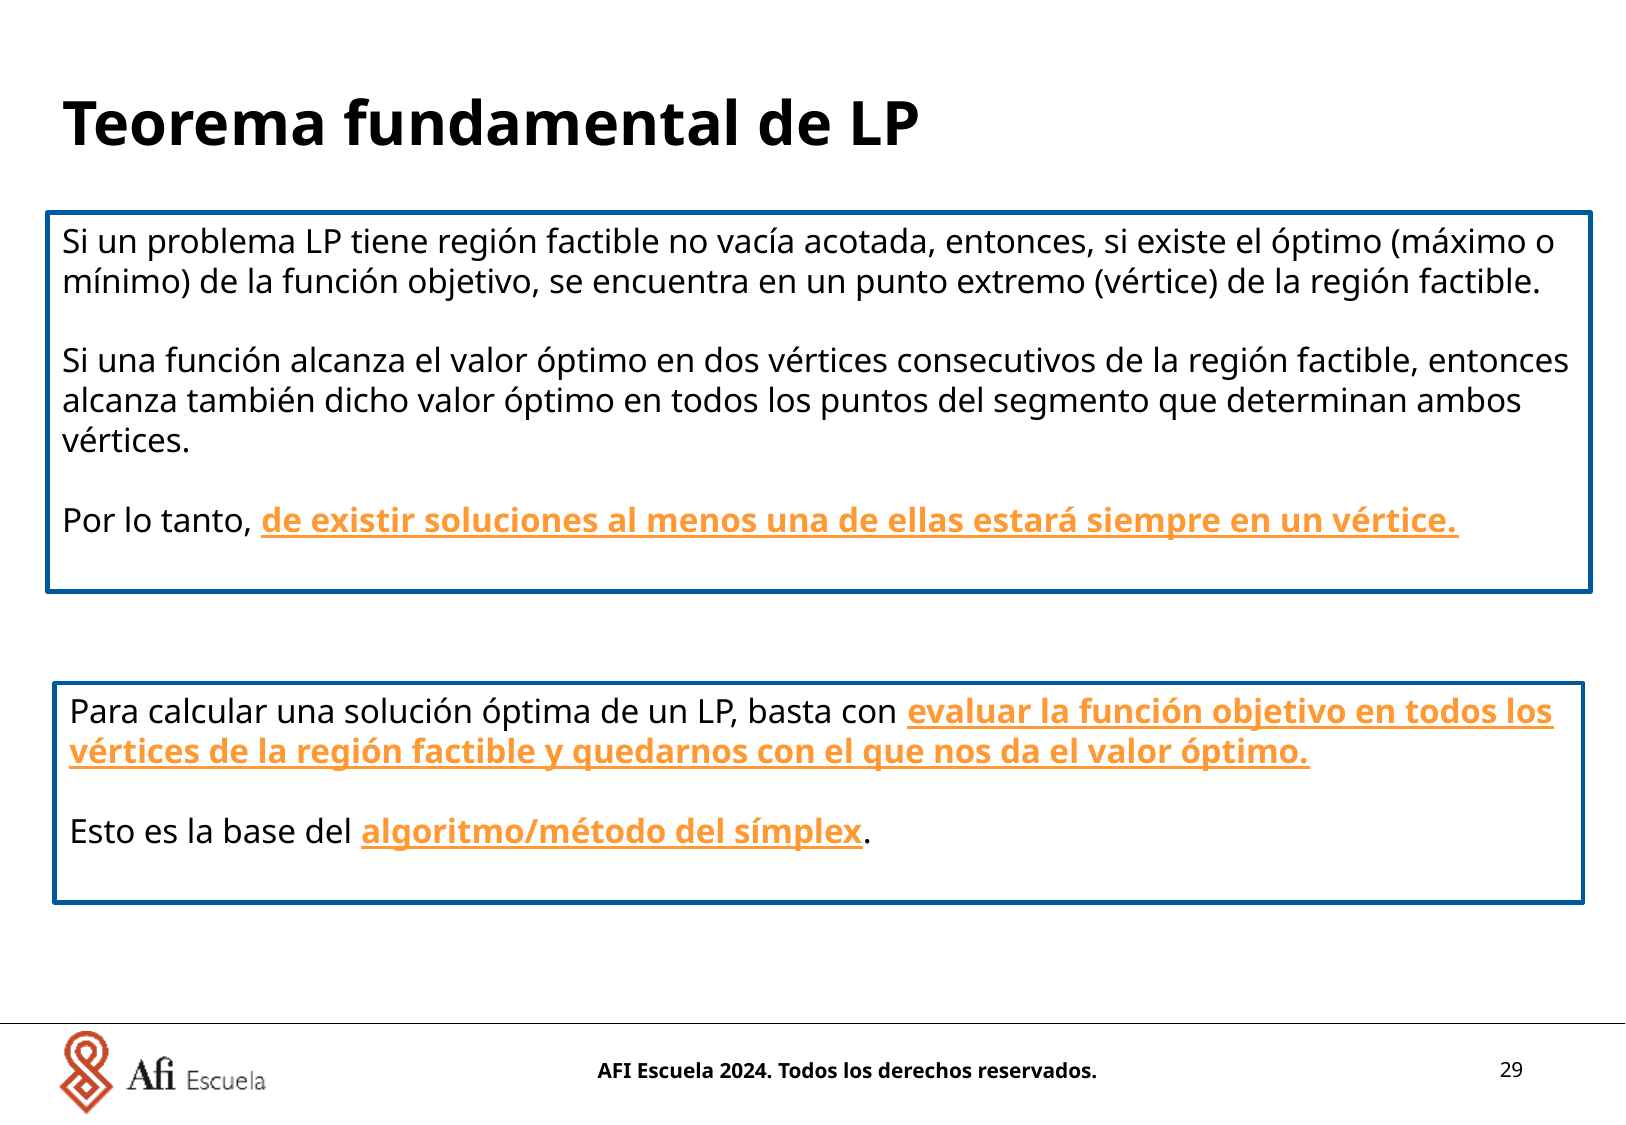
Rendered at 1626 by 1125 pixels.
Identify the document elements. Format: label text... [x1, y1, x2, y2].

list Teorema fundamental de LP [47, 76, 1415, 172]
footer AFI Escuela 2024. Todos los derechos reservados. [507, 1043, 1188, 1098]
slide_number 29 [1367, 1049, 1539, 1092]
picture [59, 1031, 266, 1114]
text_box Para calcular una solución óptima de un LP, basta con evaluar la función objetivo en todos los vértices de la región factible y quedarnos con el que nos da el valor óptimo. Esto es la base del algoritmo/método del símplex. [52, 681, 1585, 905]
text_box Si un problema LP tiene región factible no vacía acotada, entonces, si existe el óptimo (máximo o mínimo) de la función objetivo, se encuentra en un punto extremo (vértice) de la región factible. Si una función alcanza el valor óptimo en dos vértices consecutivos de la región factible, entonces alcanza también dicho valor óptimo en todos los puntos del segmento que determinan ambos vértices. Por lo tanto, de existir soluciones al menos una de ellas estará siempre en un vértice. [45, 210, 1593, 594]
